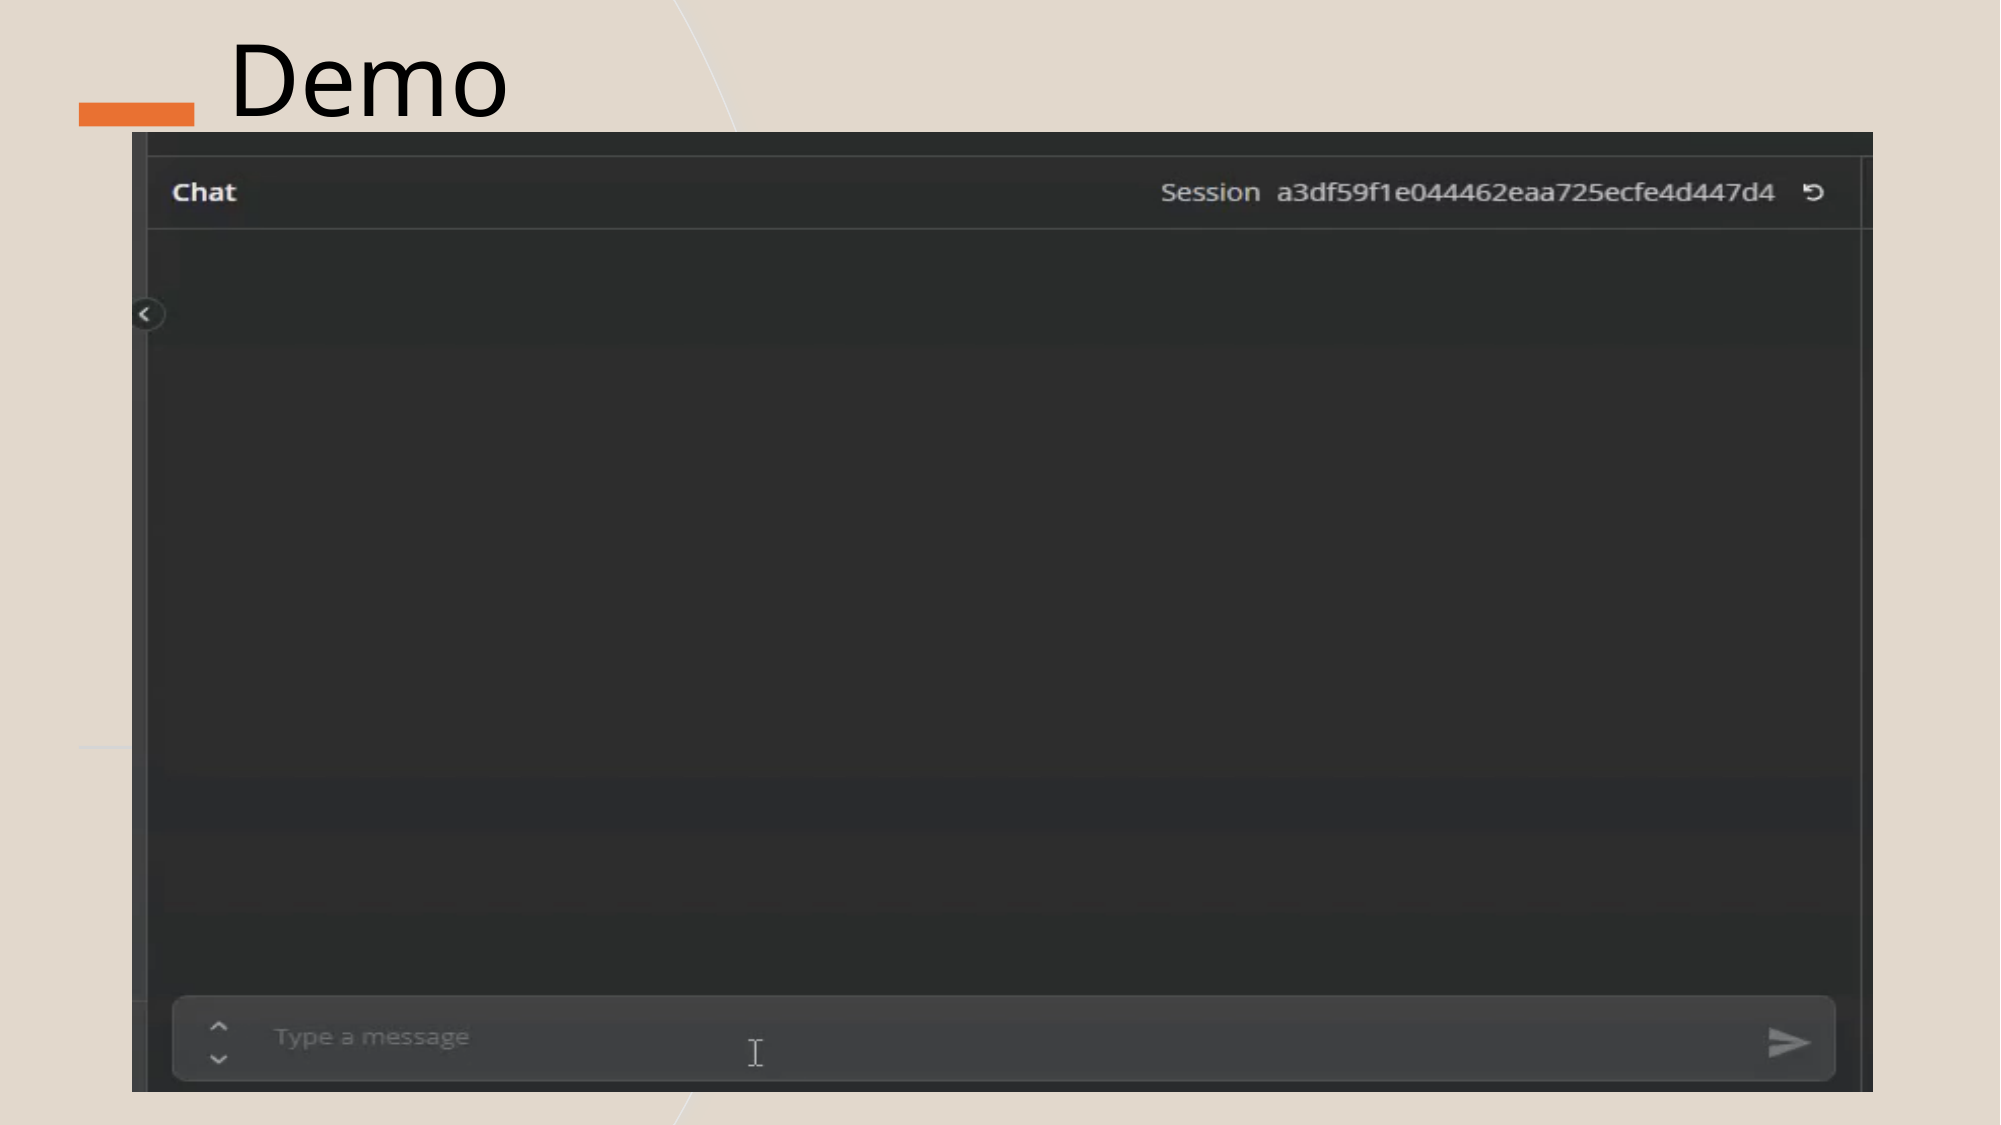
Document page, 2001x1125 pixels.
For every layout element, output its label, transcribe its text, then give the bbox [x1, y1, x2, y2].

text_box [77, 101, 196, 128]
text_box [691, 0, 2000, 1125]
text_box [130, 130, 1875, 1094]
title Demo [212, 0, 787, 130]
text_box [0, 0, 692, 1125]
text_box [77, 744, 130, 750]
